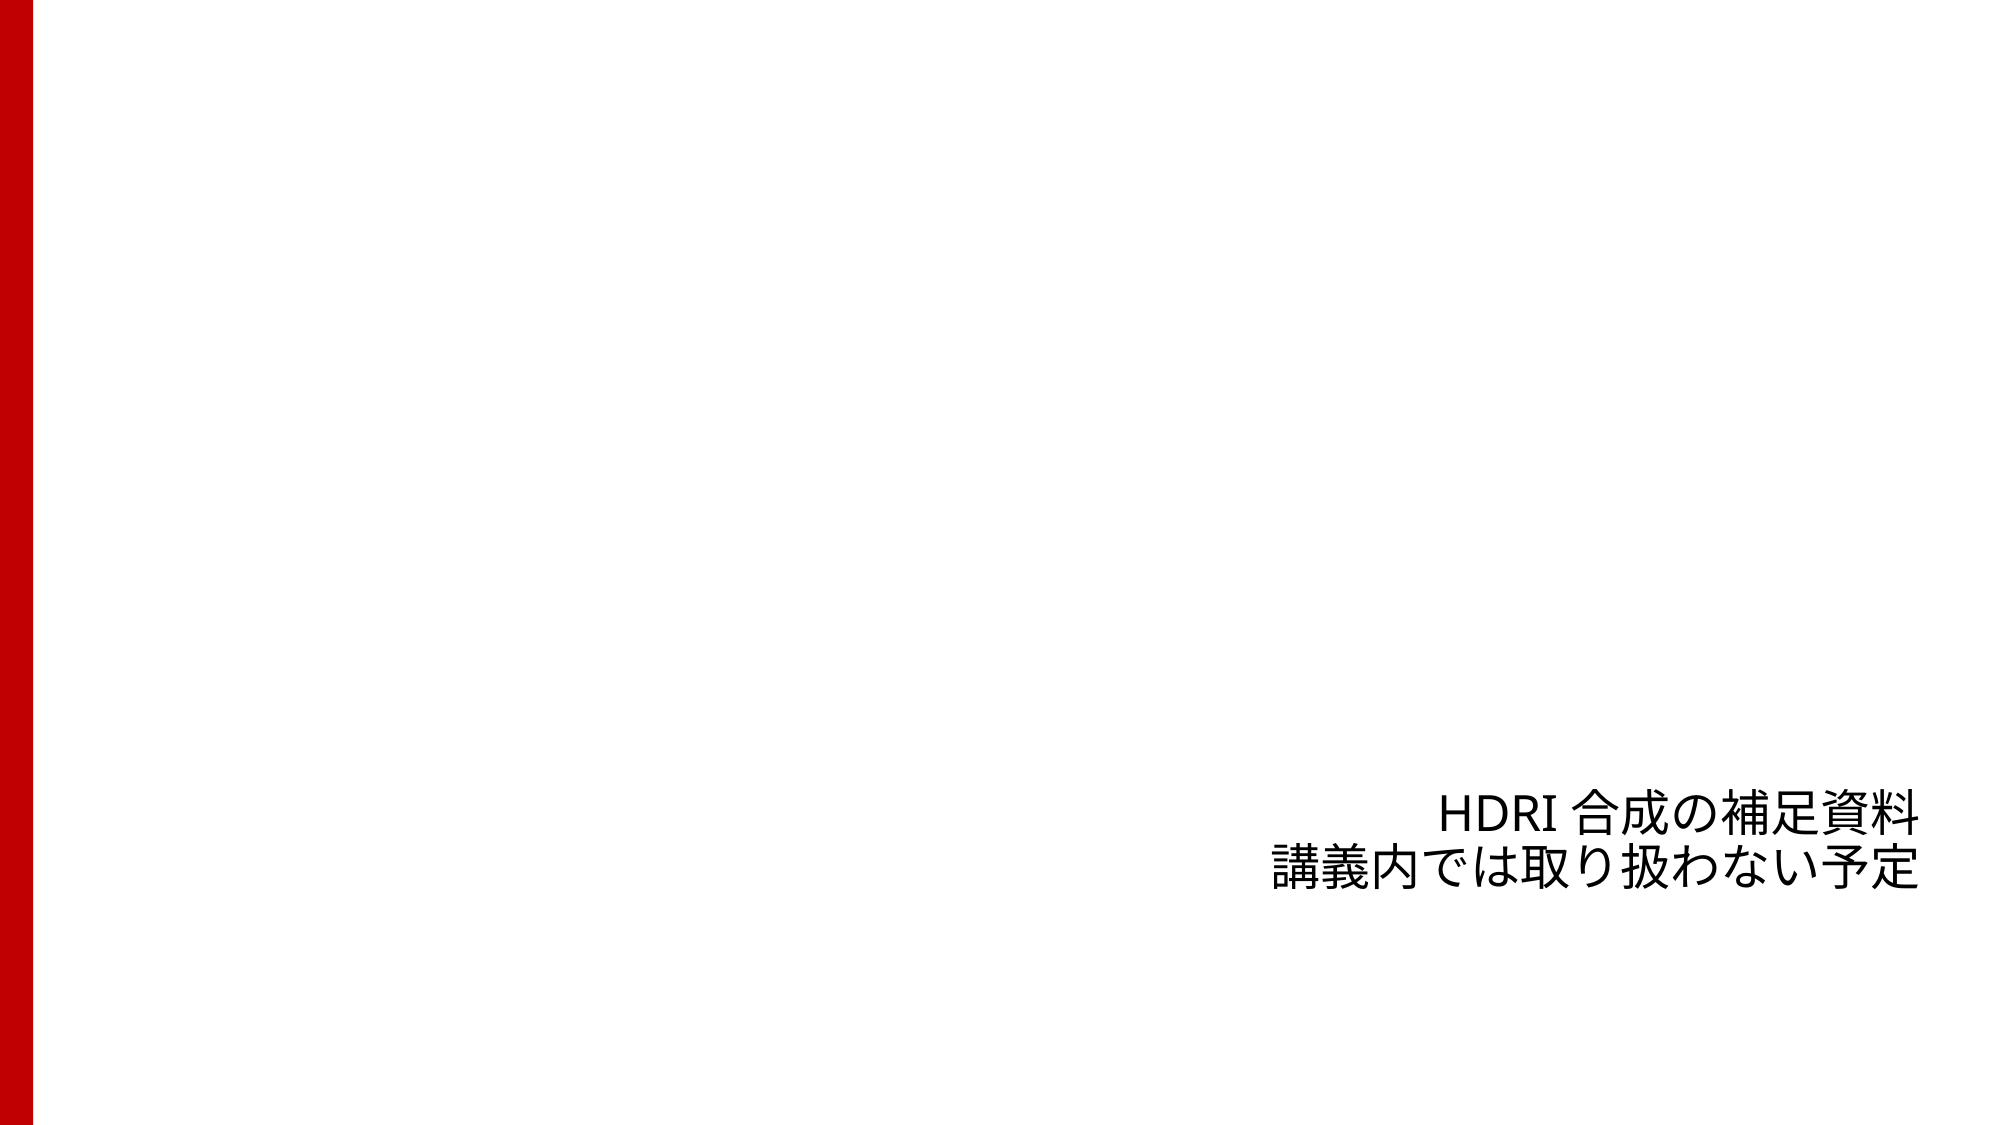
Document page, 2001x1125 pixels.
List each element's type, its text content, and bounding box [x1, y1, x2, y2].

title HDRI合成の補足資料 講義内では取り扱わない予定 [137, 735, 1936, 1063]
